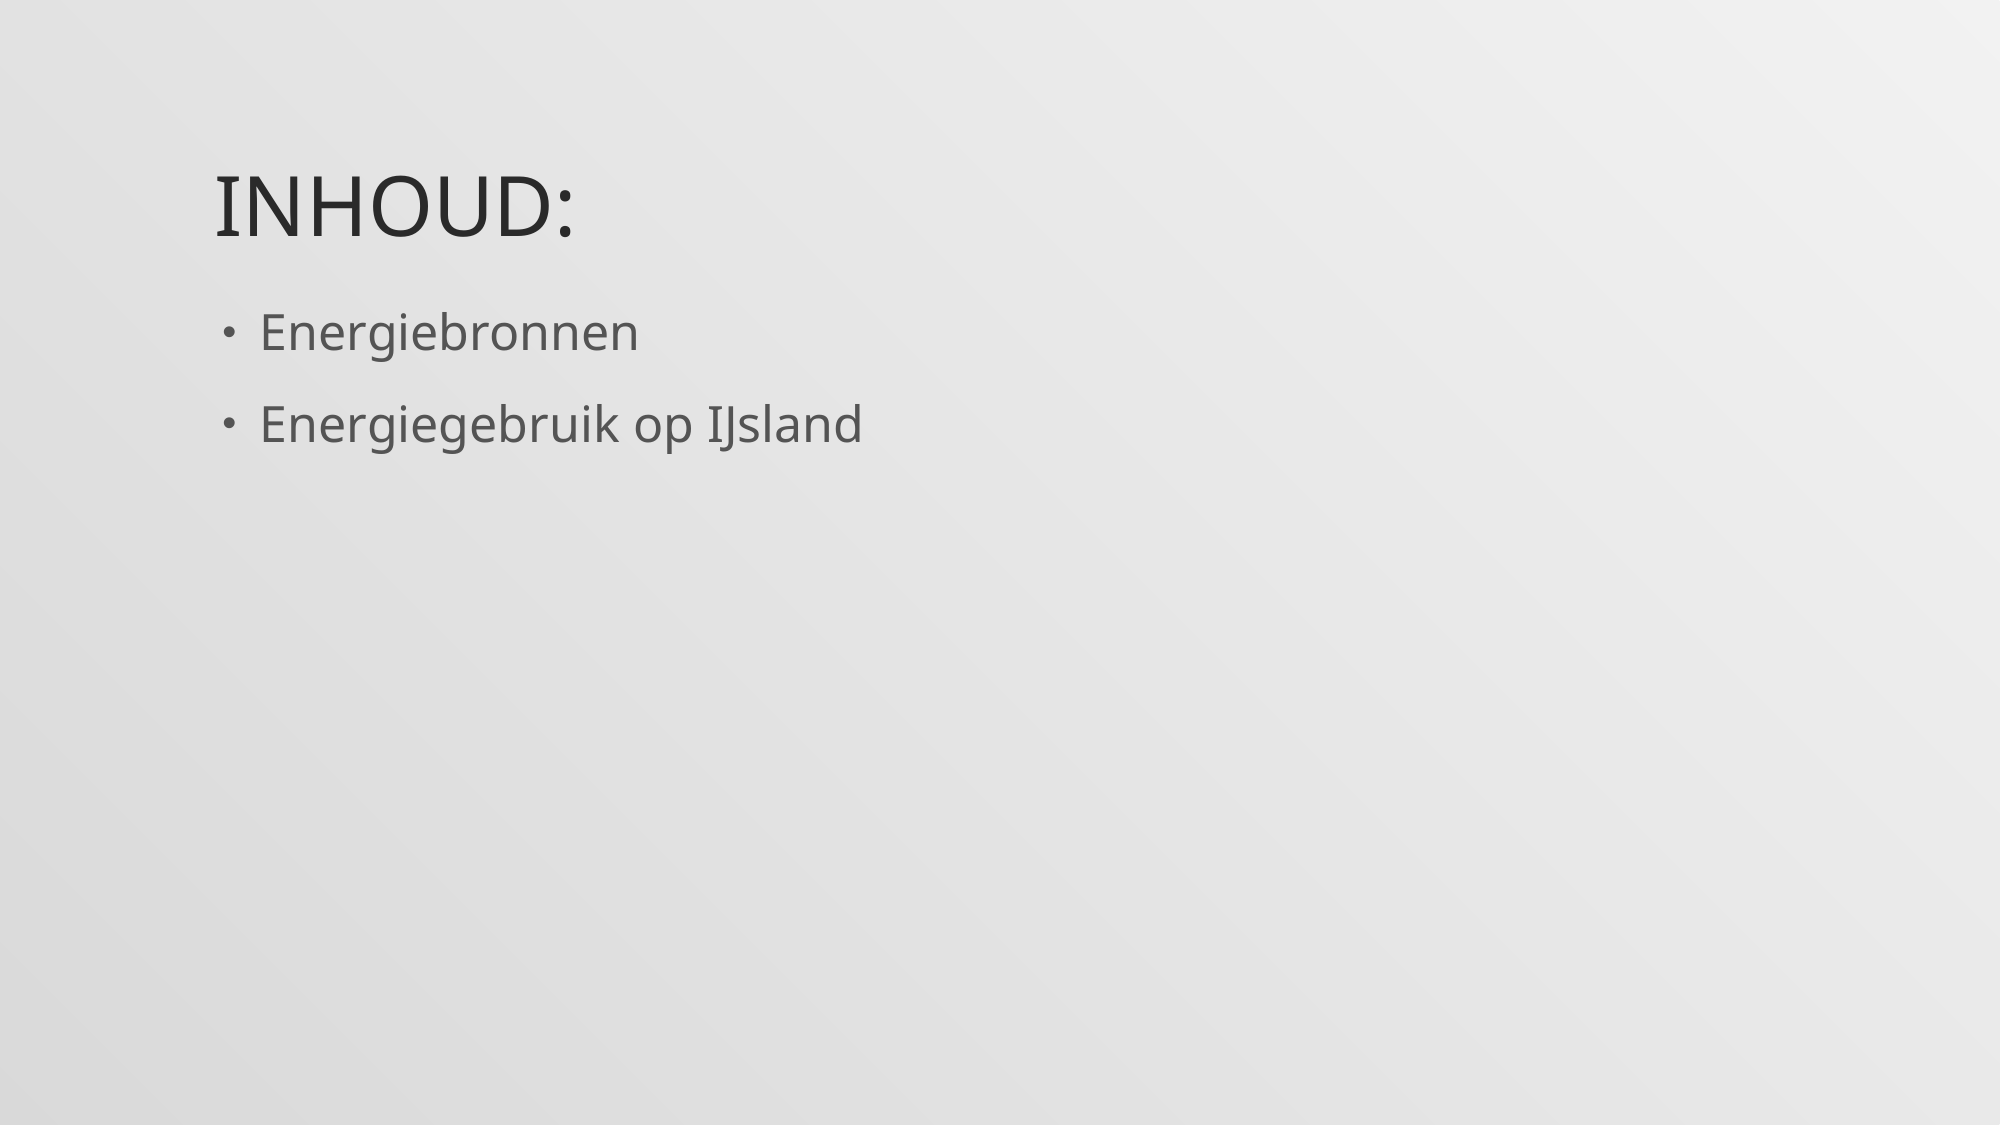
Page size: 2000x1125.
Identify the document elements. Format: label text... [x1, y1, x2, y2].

title Inhoud: [199, 45, 1800, 263]
list Energiebronnen Energiegebruik op IJsland [199, 299, 1800, 1013]
